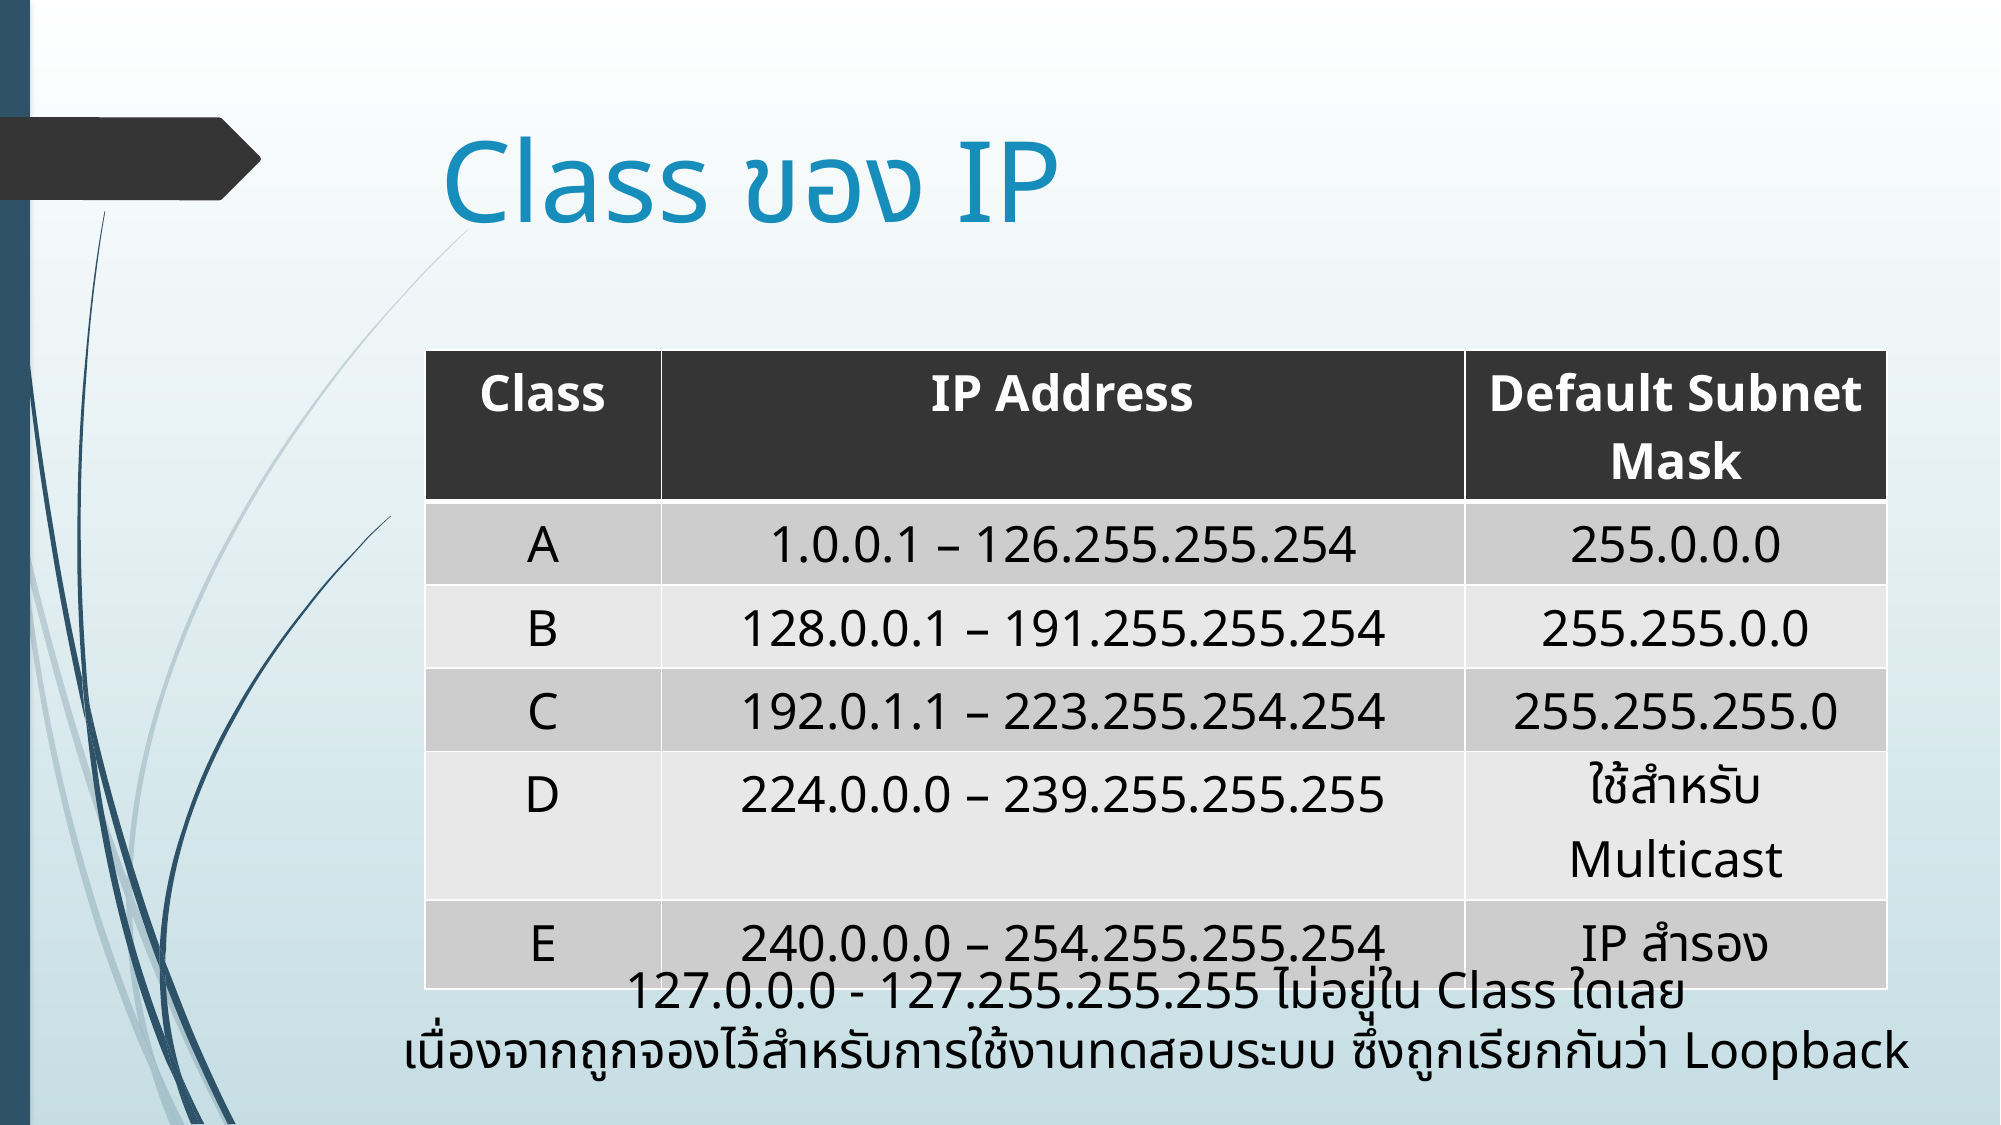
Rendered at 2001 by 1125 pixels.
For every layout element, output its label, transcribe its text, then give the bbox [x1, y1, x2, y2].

table_header Class [426, 351, 661, 499]
table_cell IP สำรอง [1466, 901, 1886, 950]
table_cell A [426, 504, 661, 584]
table_cell 240.0.0.0 – 254.255.255.254 [662, 901, 1464, 950]
table_cell ใช้สำหรับ Multicast [1466, 752, 1886, 899]
table_cell B [426, 586, 661, 667]
table_cell 255.0.0.0 [1466, 504, 1886, 584]
table_cell 255.255.255.0 [1466, 669, 1886, 751]
table_cell 255.255.0.0 [1466, 586, 1886, 667]
table_cell 224.0.0.0 – 239.255.255.255 [662, 752, 1464, 899]
table_header IP Address [662, 351, 1464, 499]
table_cell C [426, 669, 661, 751]
table_cell 192.0.1.1 – 223.255.254.254 [662, 669, 1464, 751]
table_cell D [426, 752, 661, 899]
table_header Default Subnet Mask [1466, 351, 1886, 499]
title Class ของ IP [425, 102, 1888, 313]
text_box 127.0.0.0 - 127.255.255.255 ไม่อยู่ใน Class ใดเลย เนื่องจากถูกจองไว้สำหรับการใช้งานทดสอบระบบ ซึ่งถูกเรียกกันว่า Loopback [387, 950, 1925, 1086]
table_cell E [426, 901, 661, 950]
table_cell 128.0.0.1 – 191.255.255.254 [662, 586, 1464, 667]
table_cell 1.0.0.1 – 126.255.255.254 [662, 504, 1464, 584]
